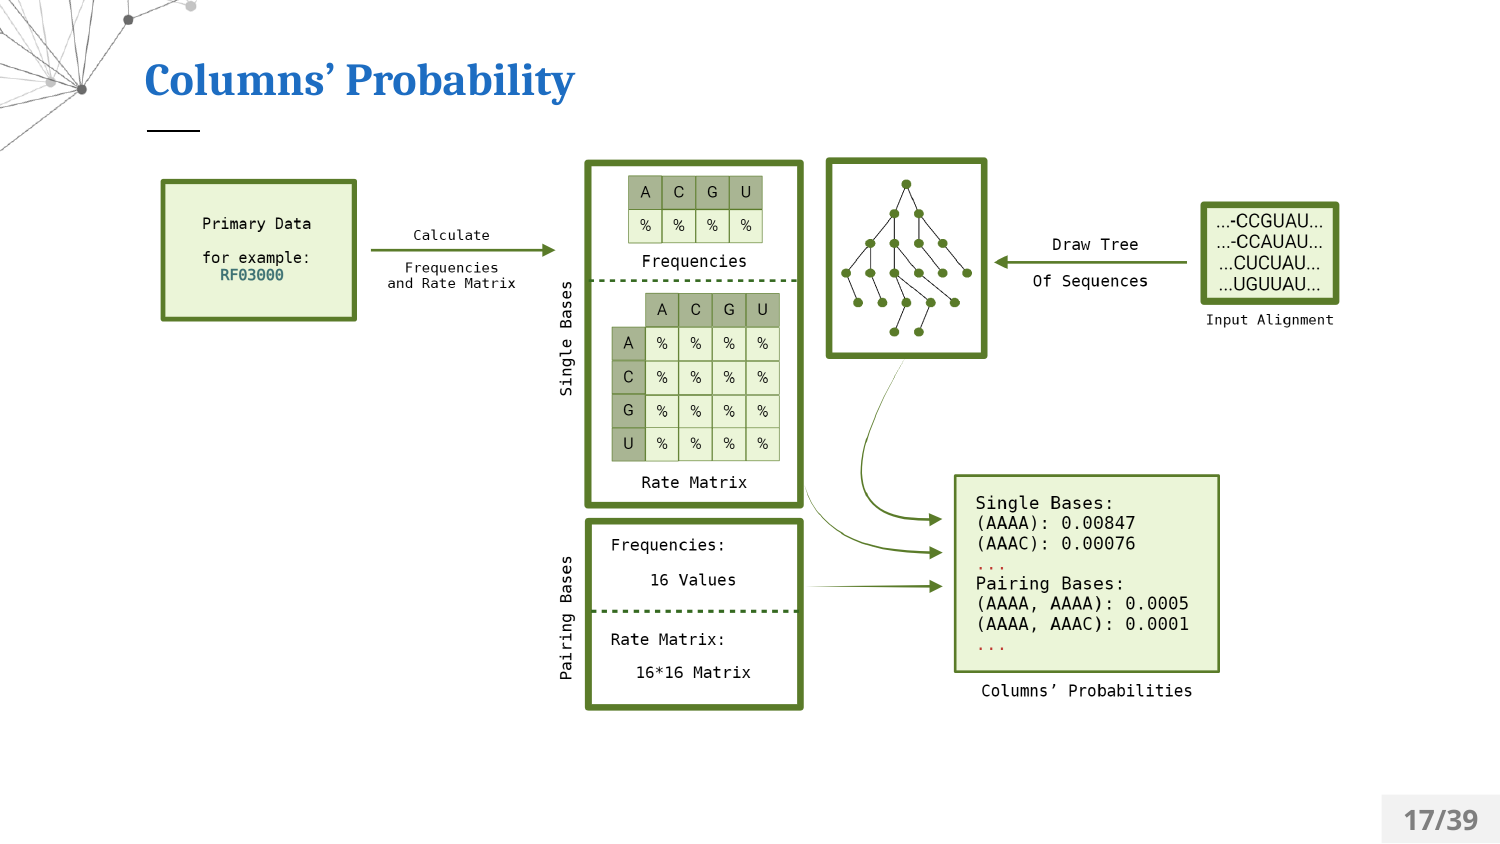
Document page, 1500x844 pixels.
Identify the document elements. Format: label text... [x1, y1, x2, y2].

text_box Columns’ Probability [131, 42, 614, 112]
text_box 17/39 [1381, 794, 1500, 844]
picture [0, 0, 1500, 844]
